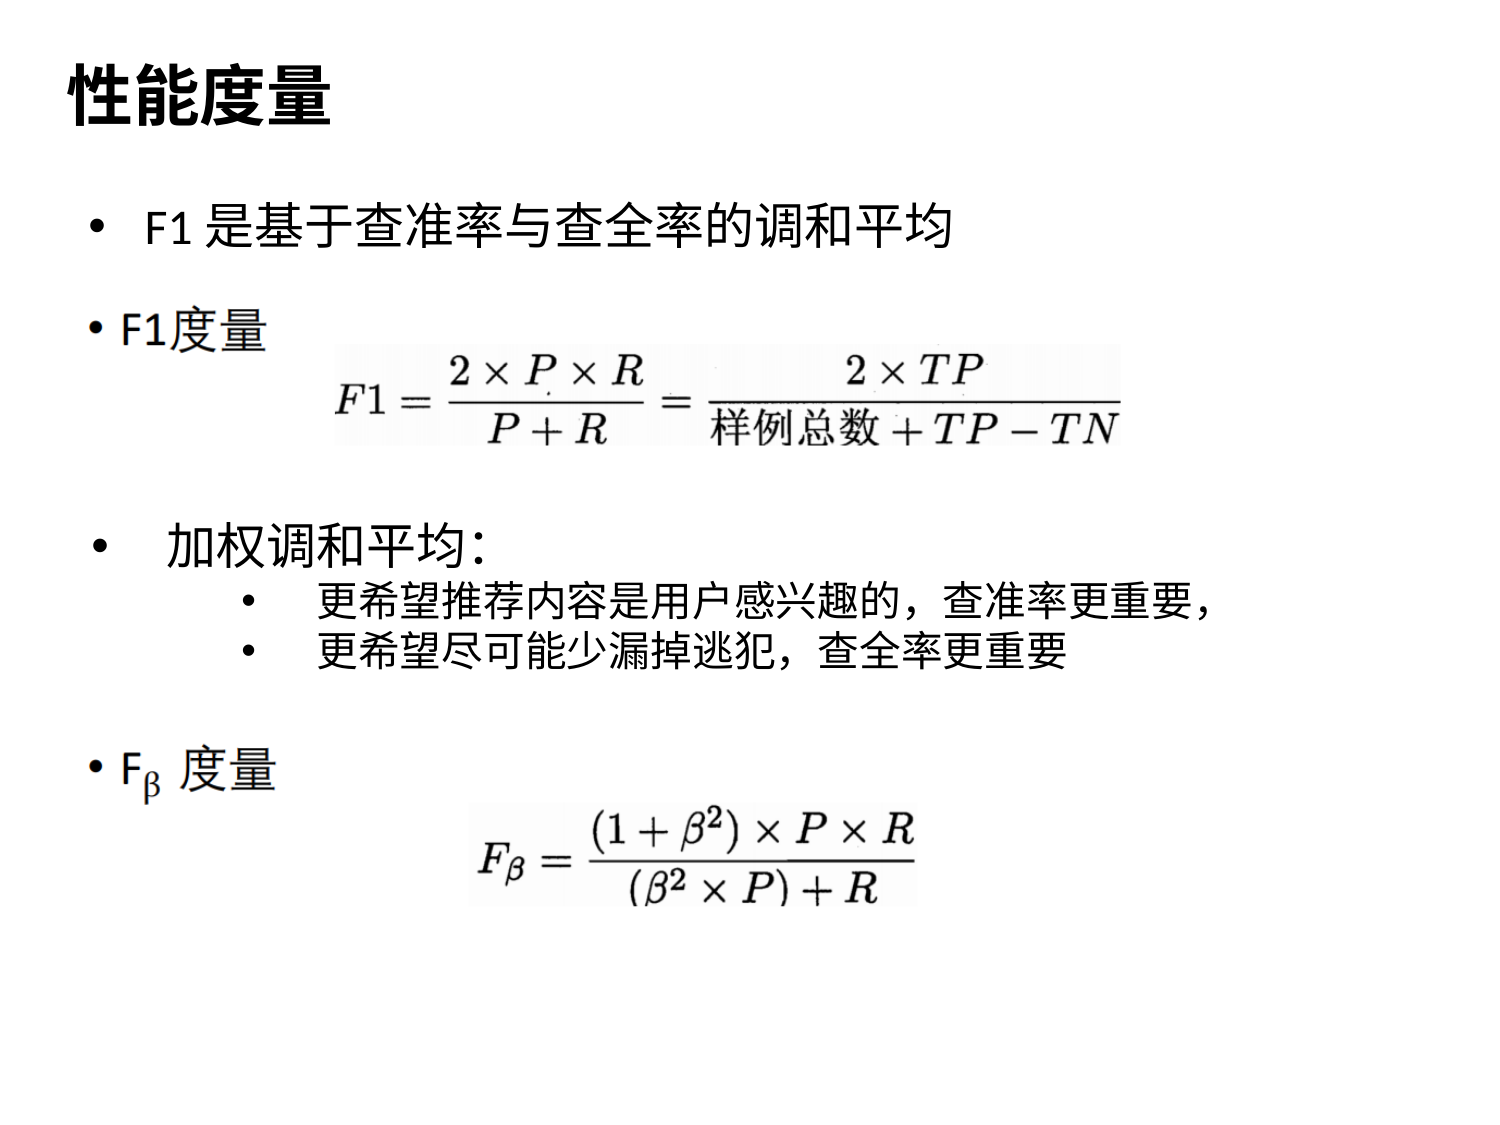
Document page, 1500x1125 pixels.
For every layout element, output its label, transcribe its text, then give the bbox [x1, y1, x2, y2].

text_box F1是基于查准率与查全率的调和平均 [73, 187, 1471, 263]
picture [76, 725, 1200, 939]
title 性能度量 [0, 0, 1350, 188]
picture [17, 250, 1200, 482]
